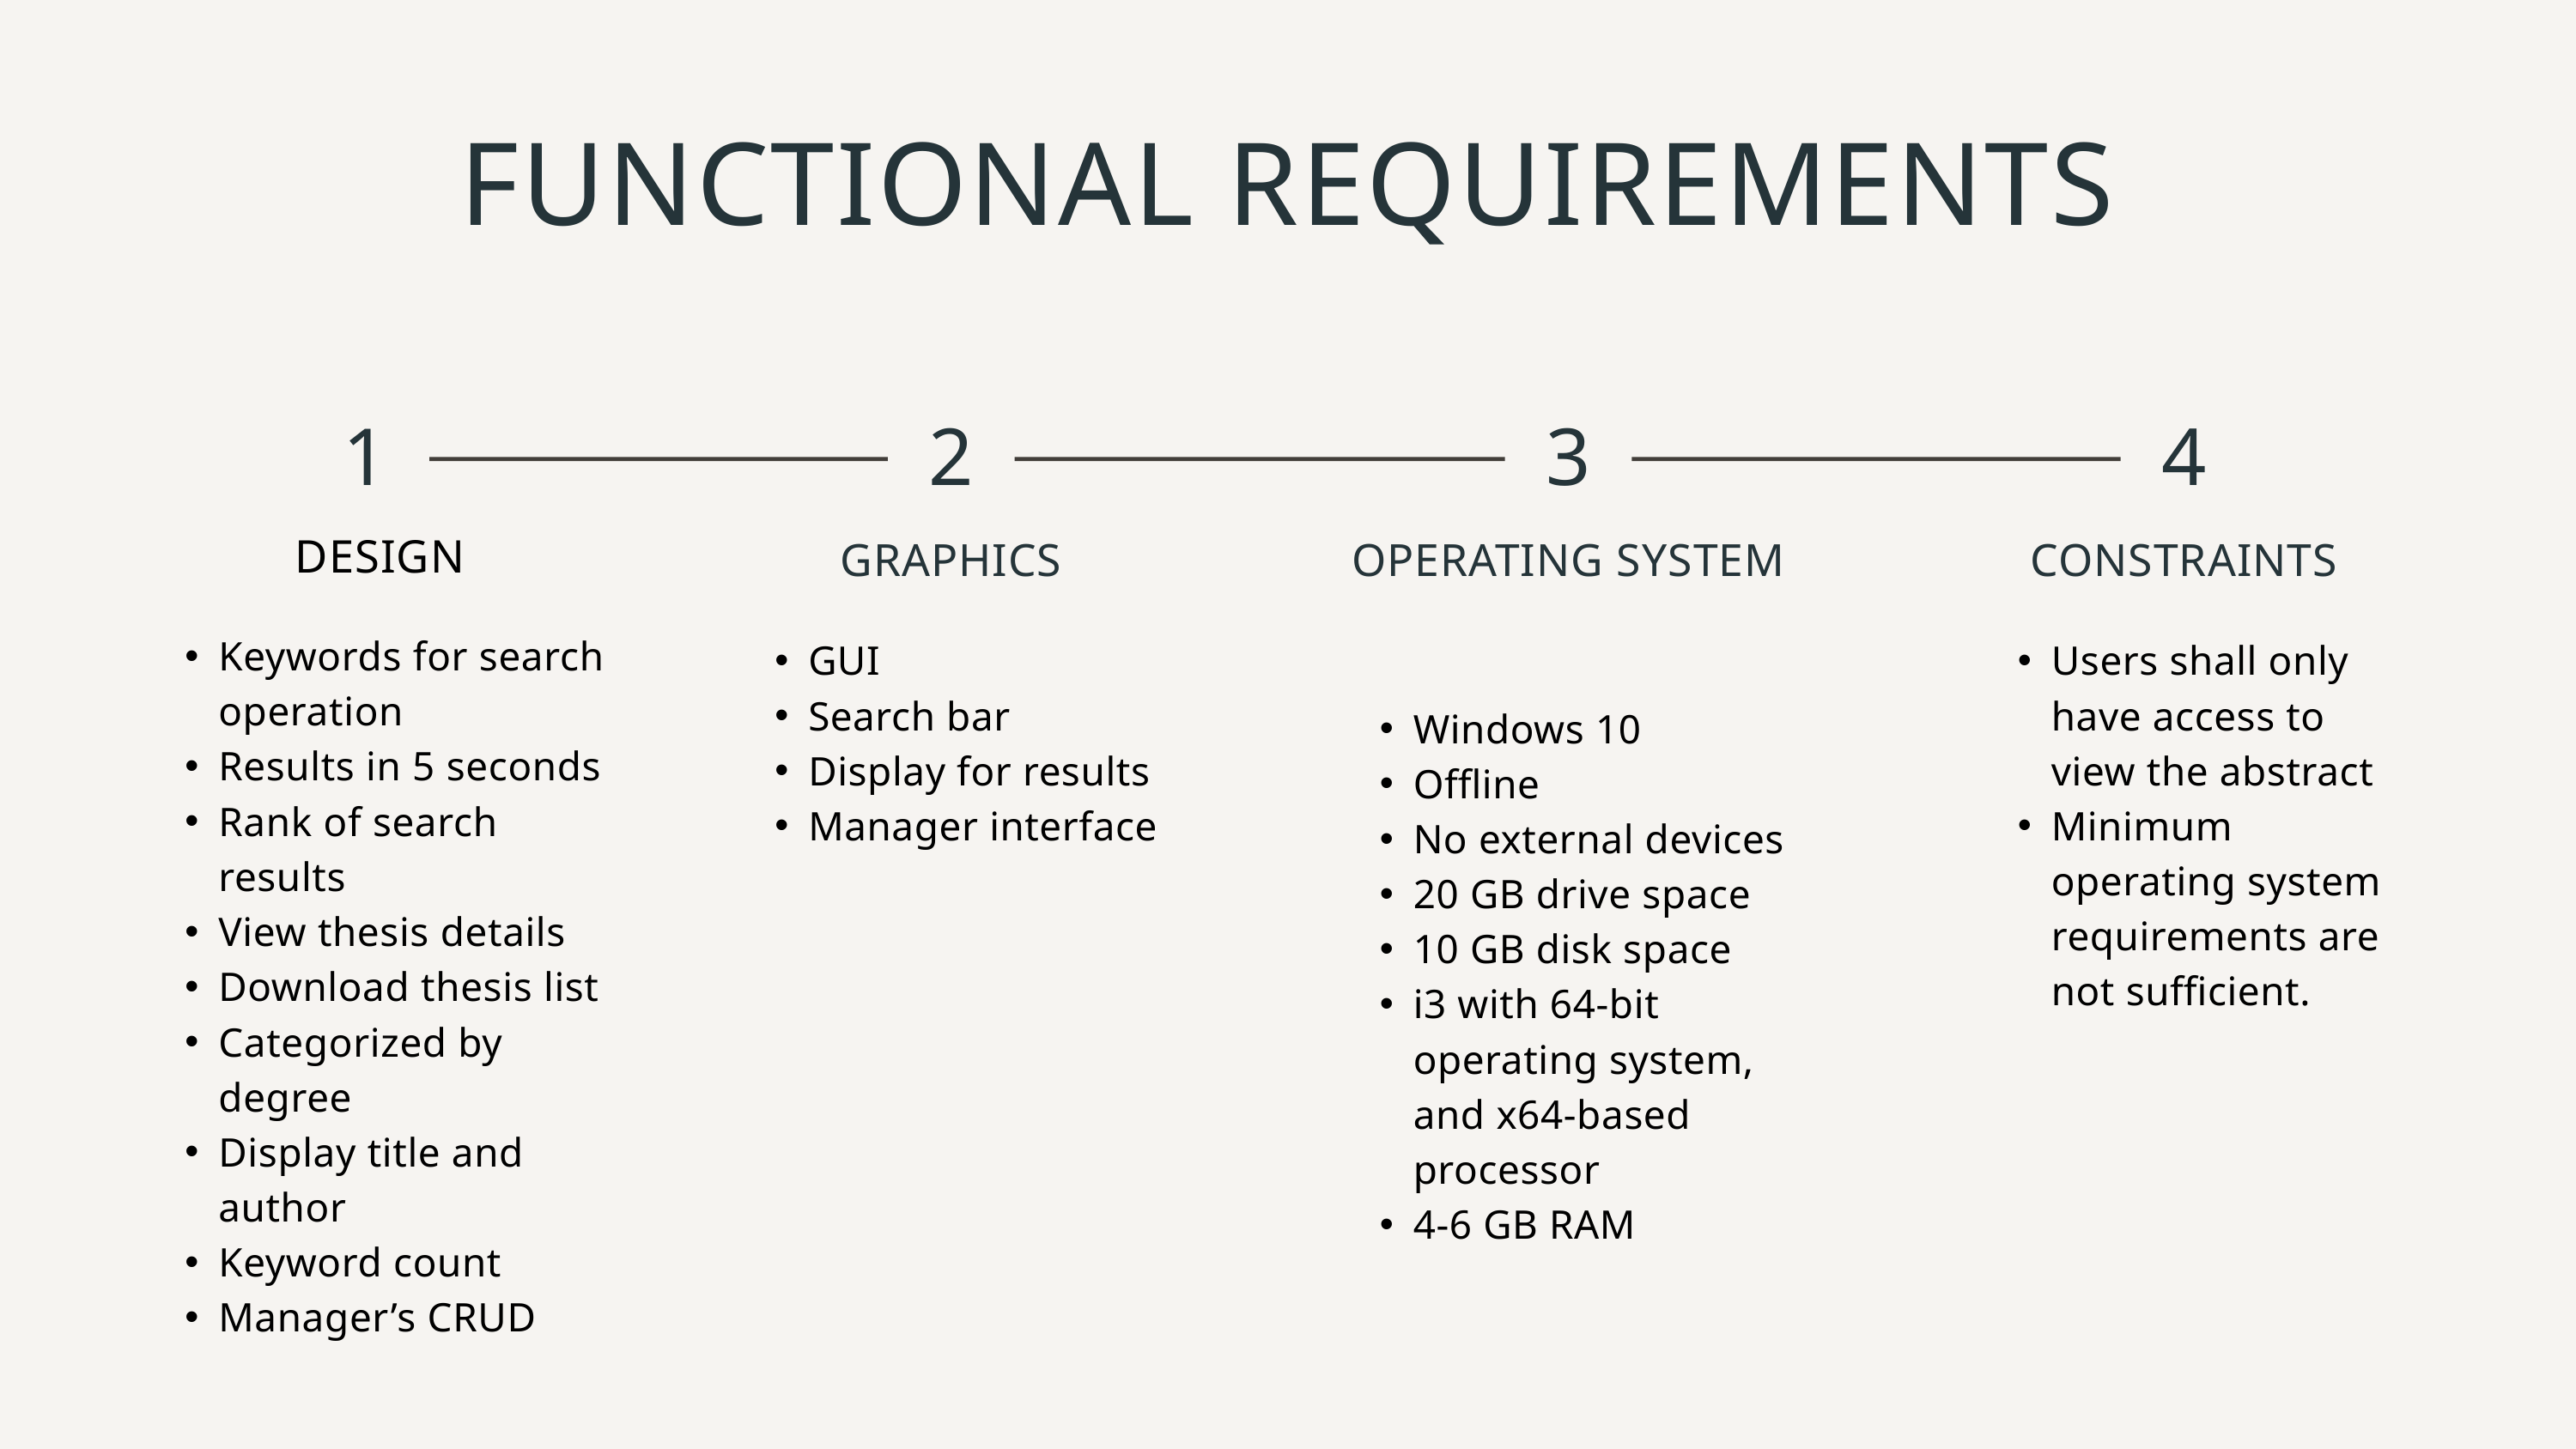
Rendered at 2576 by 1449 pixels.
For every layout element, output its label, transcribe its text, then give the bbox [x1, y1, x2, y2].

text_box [301, 387, 429, 528]
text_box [1504, 387, 1632, 530]
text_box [1346, 534, 1791, 1248]
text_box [887, 387, 1015, 530]
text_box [2120, 387, 2248, 530]
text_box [741, 534, 1161, 850]
text_box FUNCTIONAL REQUIREMENTS [151, 128, 2425, 249]
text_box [1984, 534, 2384, 1016]
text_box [151, 530, 623, 1341]
